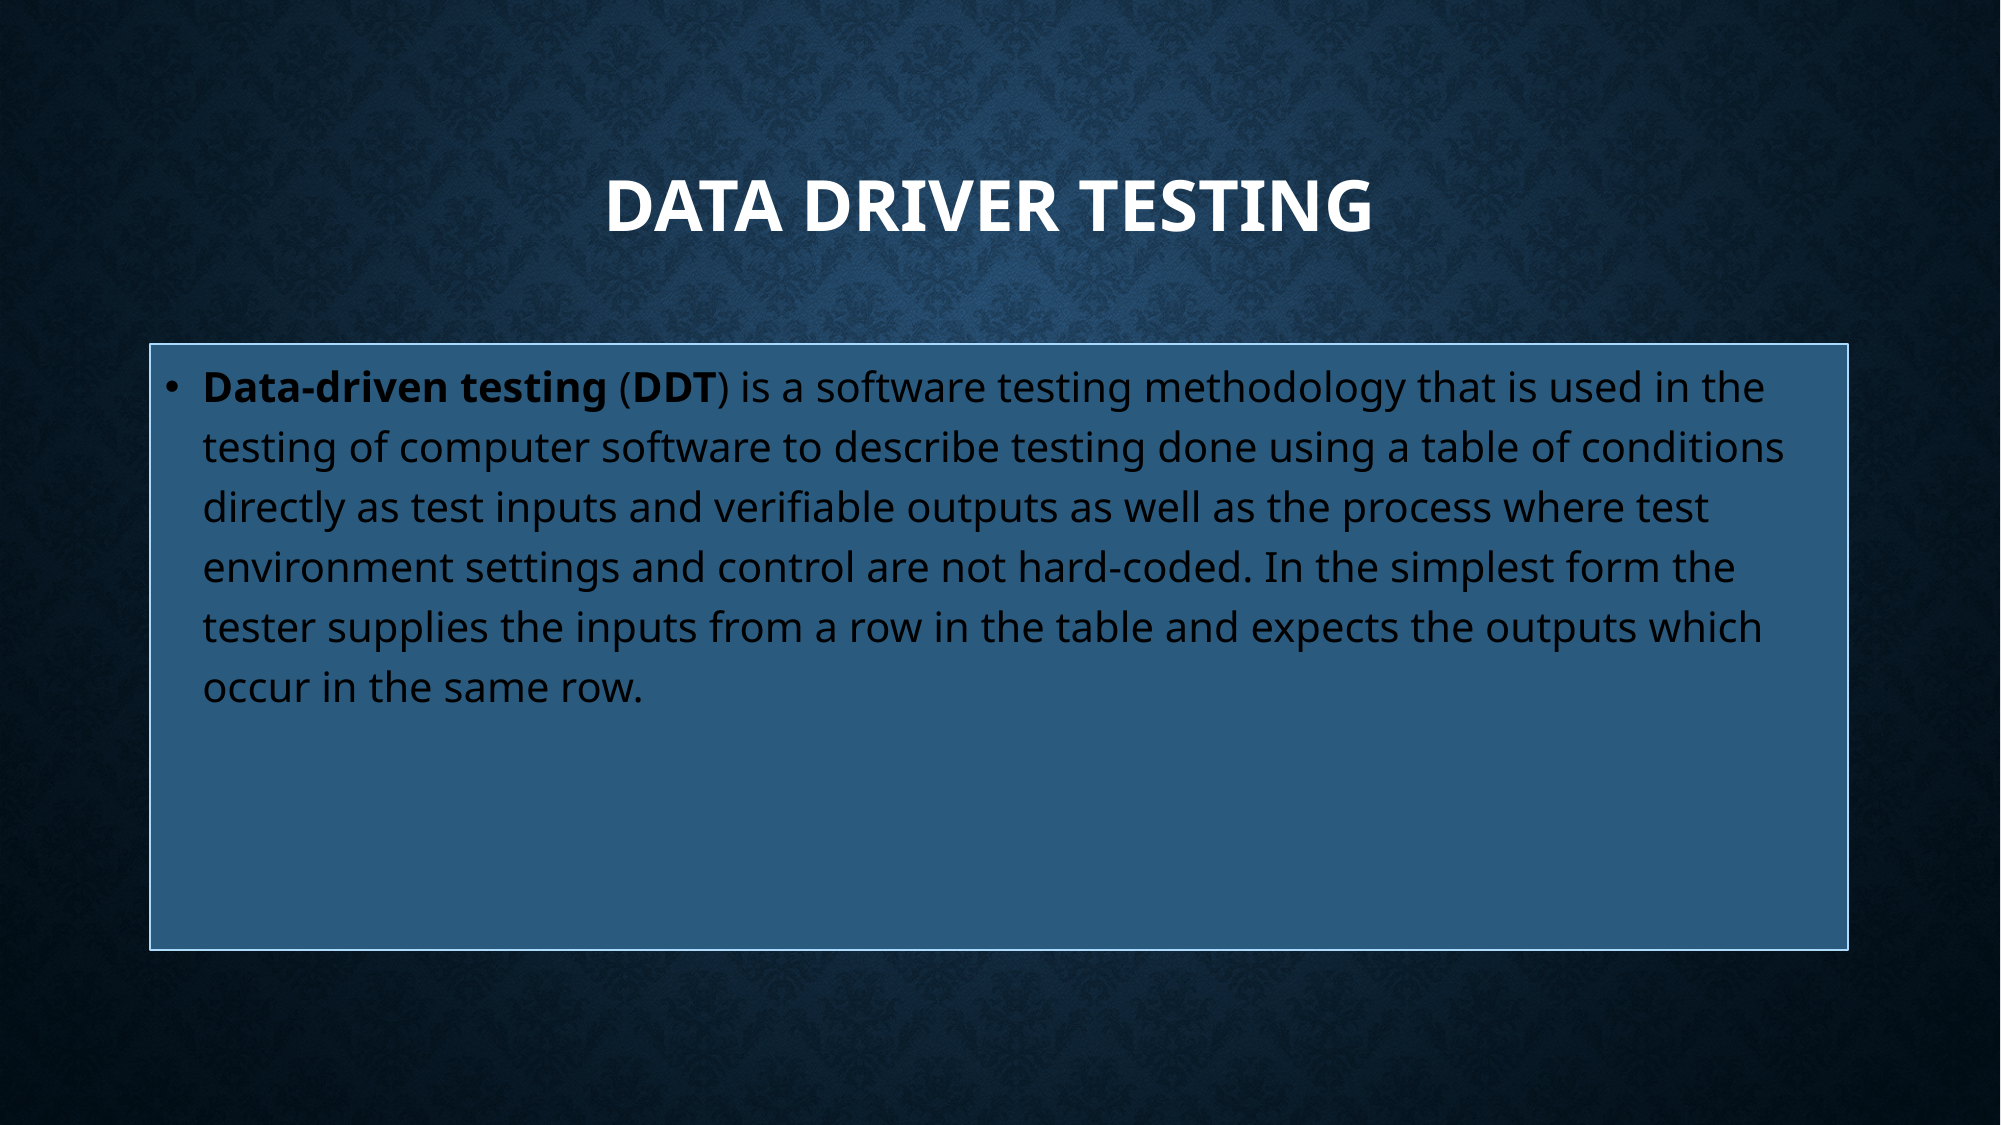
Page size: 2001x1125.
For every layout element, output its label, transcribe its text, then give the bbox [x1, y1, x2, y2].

list Data-driven testing (DDT) is a software testing methodology that is used in the testing of computer software to describe testing done using a table of conditions directly as test inputs and verifiable outputs as well as the process where test environment settings and control are not hard-coded. In the simplest form the tester supplies the inputs from a row in the table and expects the outputs which occur in the same row. [149, 343, 1849, 951]
title Data driver testing [149, 99, 1849, 318]
